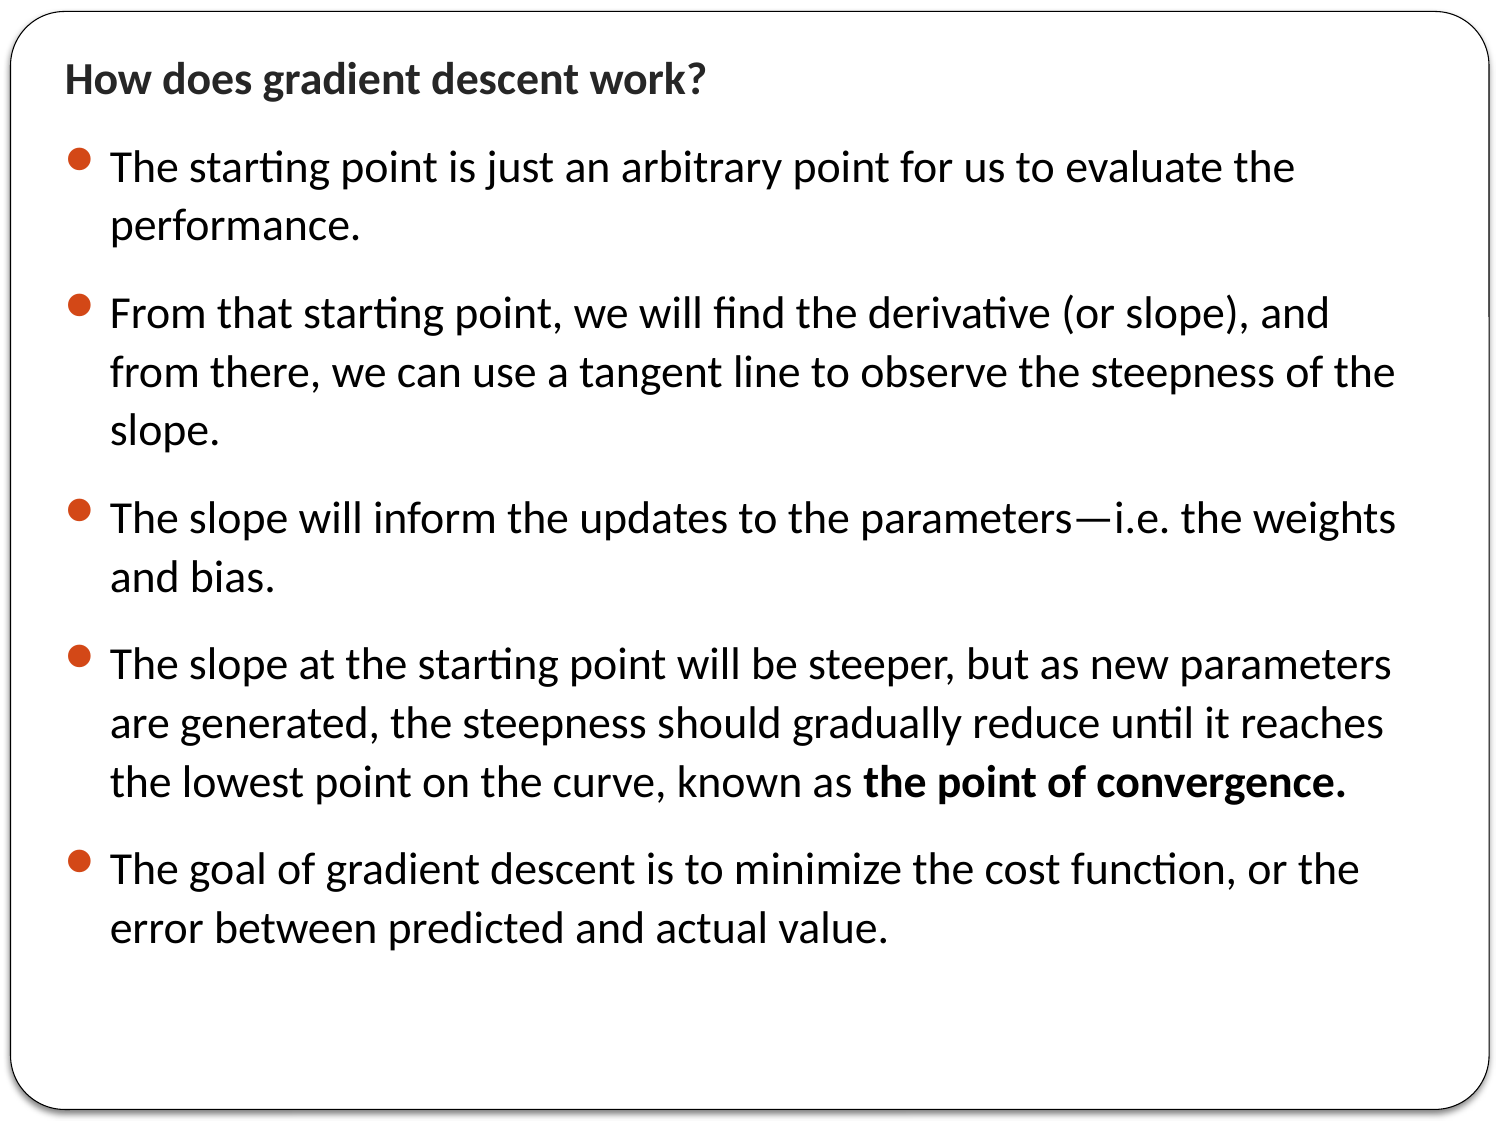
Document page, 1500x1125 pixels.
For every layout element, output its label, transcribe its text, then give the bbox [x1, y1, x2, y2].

list How does gradient descent work? The starting point is just an arbitrary point for us to evaluate the performance. From that starting point, we will find the derivative (or slope), and from there, we can use a tangent line to observe the steepness of the slope. The slope will inform the updates to the parameters—i.e. the weights and bias. The slope at the starting point will be steeper, but as new parameters are generated, the steepness should gradually reduce until it reaches the lowest point on the curve, known as the point of convergence. The goal of gradient descent is to minimize the cost function, or the error between predicted and actual value. [50, 37, 1425, 1088]
